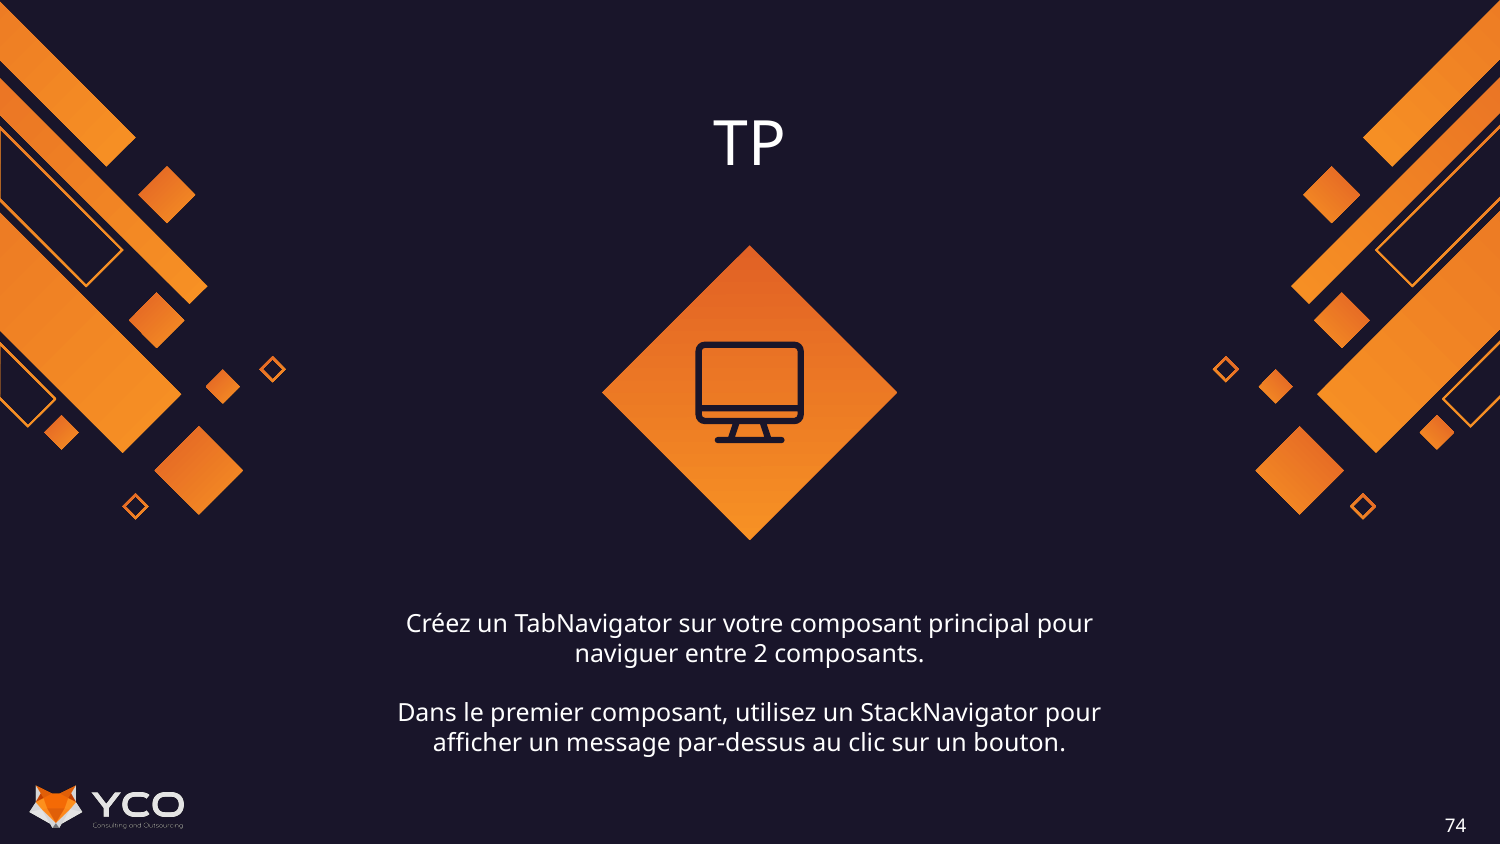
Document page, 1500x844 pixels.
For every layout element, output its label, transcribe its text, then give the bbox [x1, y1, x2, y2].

picture [29, 785, 184, 829]
text_box [695, 341, 804, 444]
text_box [602, 245, 897, 540]
subtitle Créez un TabNavigator sur votre composant principal pour naviguer entre 2 composants. Dans le premier composant, utilisez un StackNavigator pour afficher un message par-dessus au clic sur un bouton. [363, 592, 1137, 727]
title TP [356, 68, 1144, 193]
